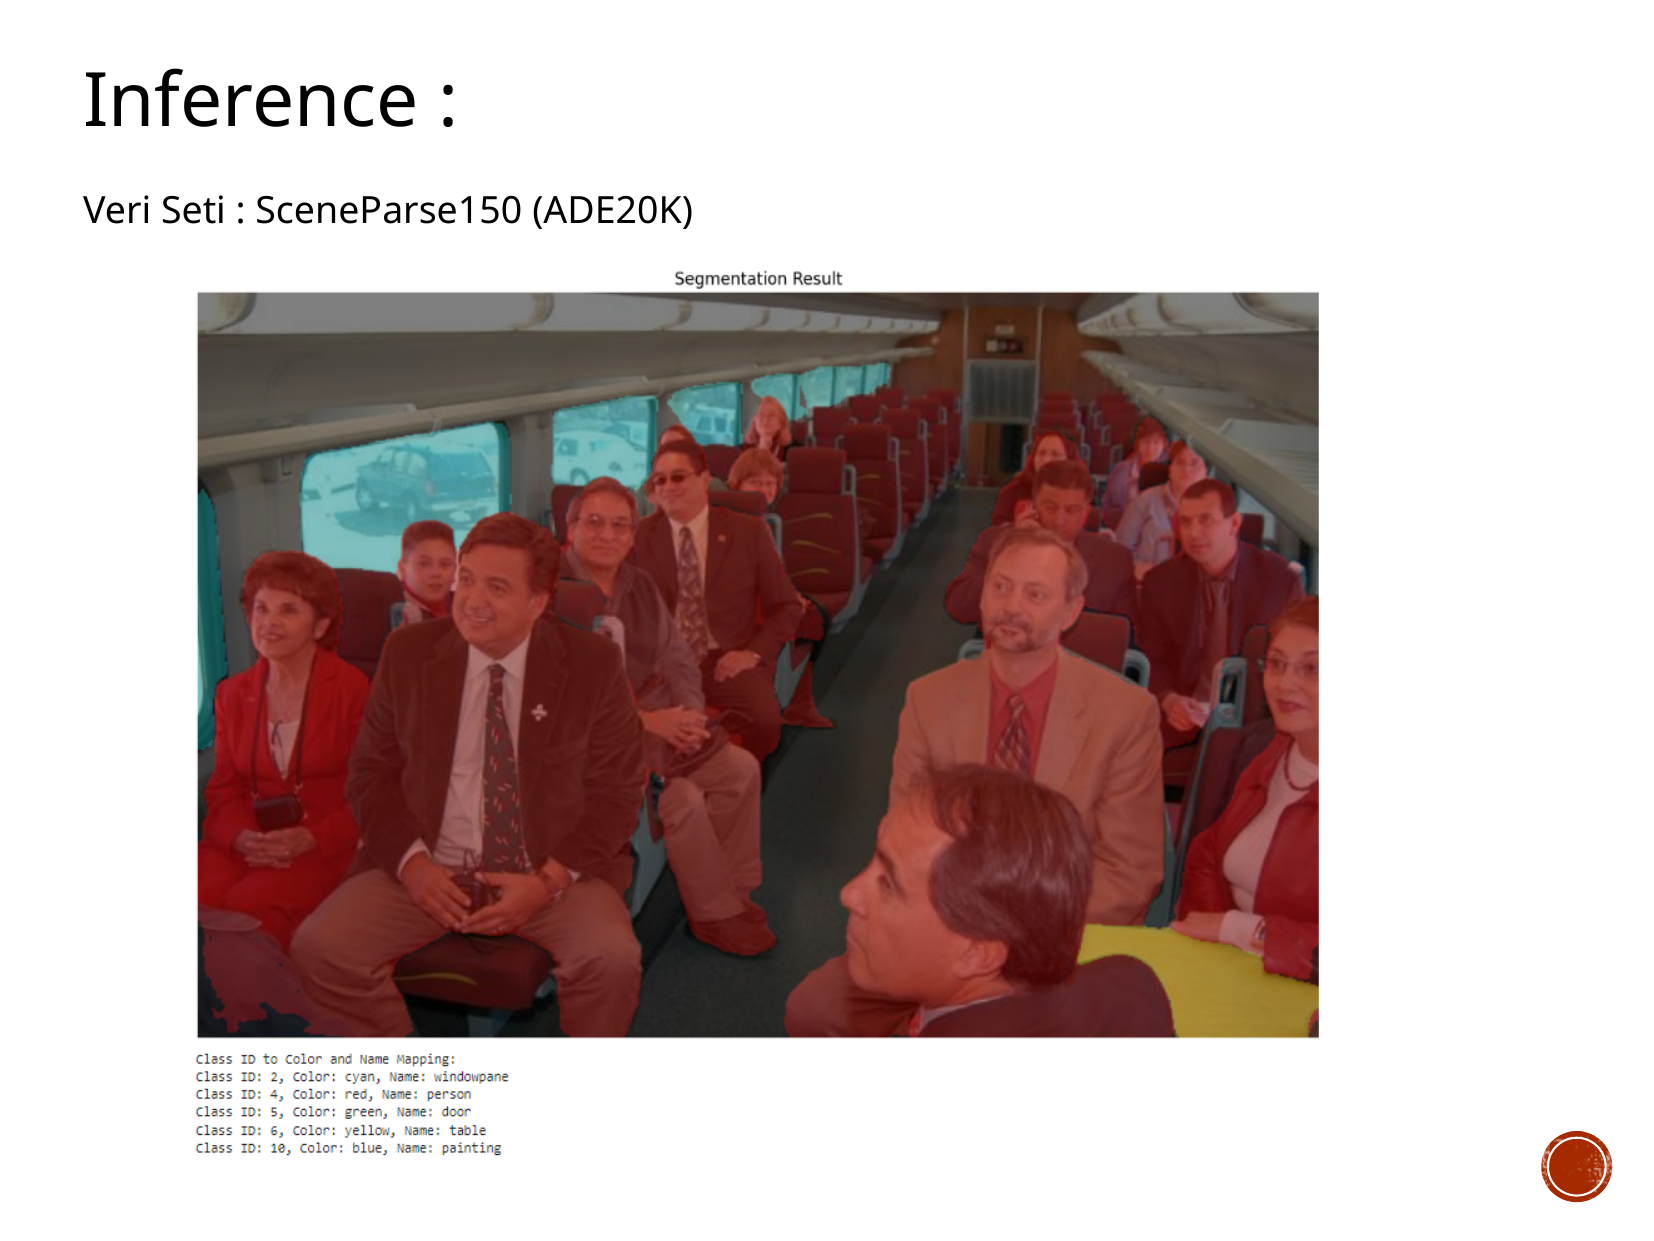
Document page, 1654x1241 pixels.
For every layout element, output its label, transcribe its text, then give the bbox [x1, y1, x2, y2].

text_box Inference : Veri Seti : SceneParse150 (ADE20K) [68, 43, 1548, 374]
picture [173, 259, 1334, 1164]
